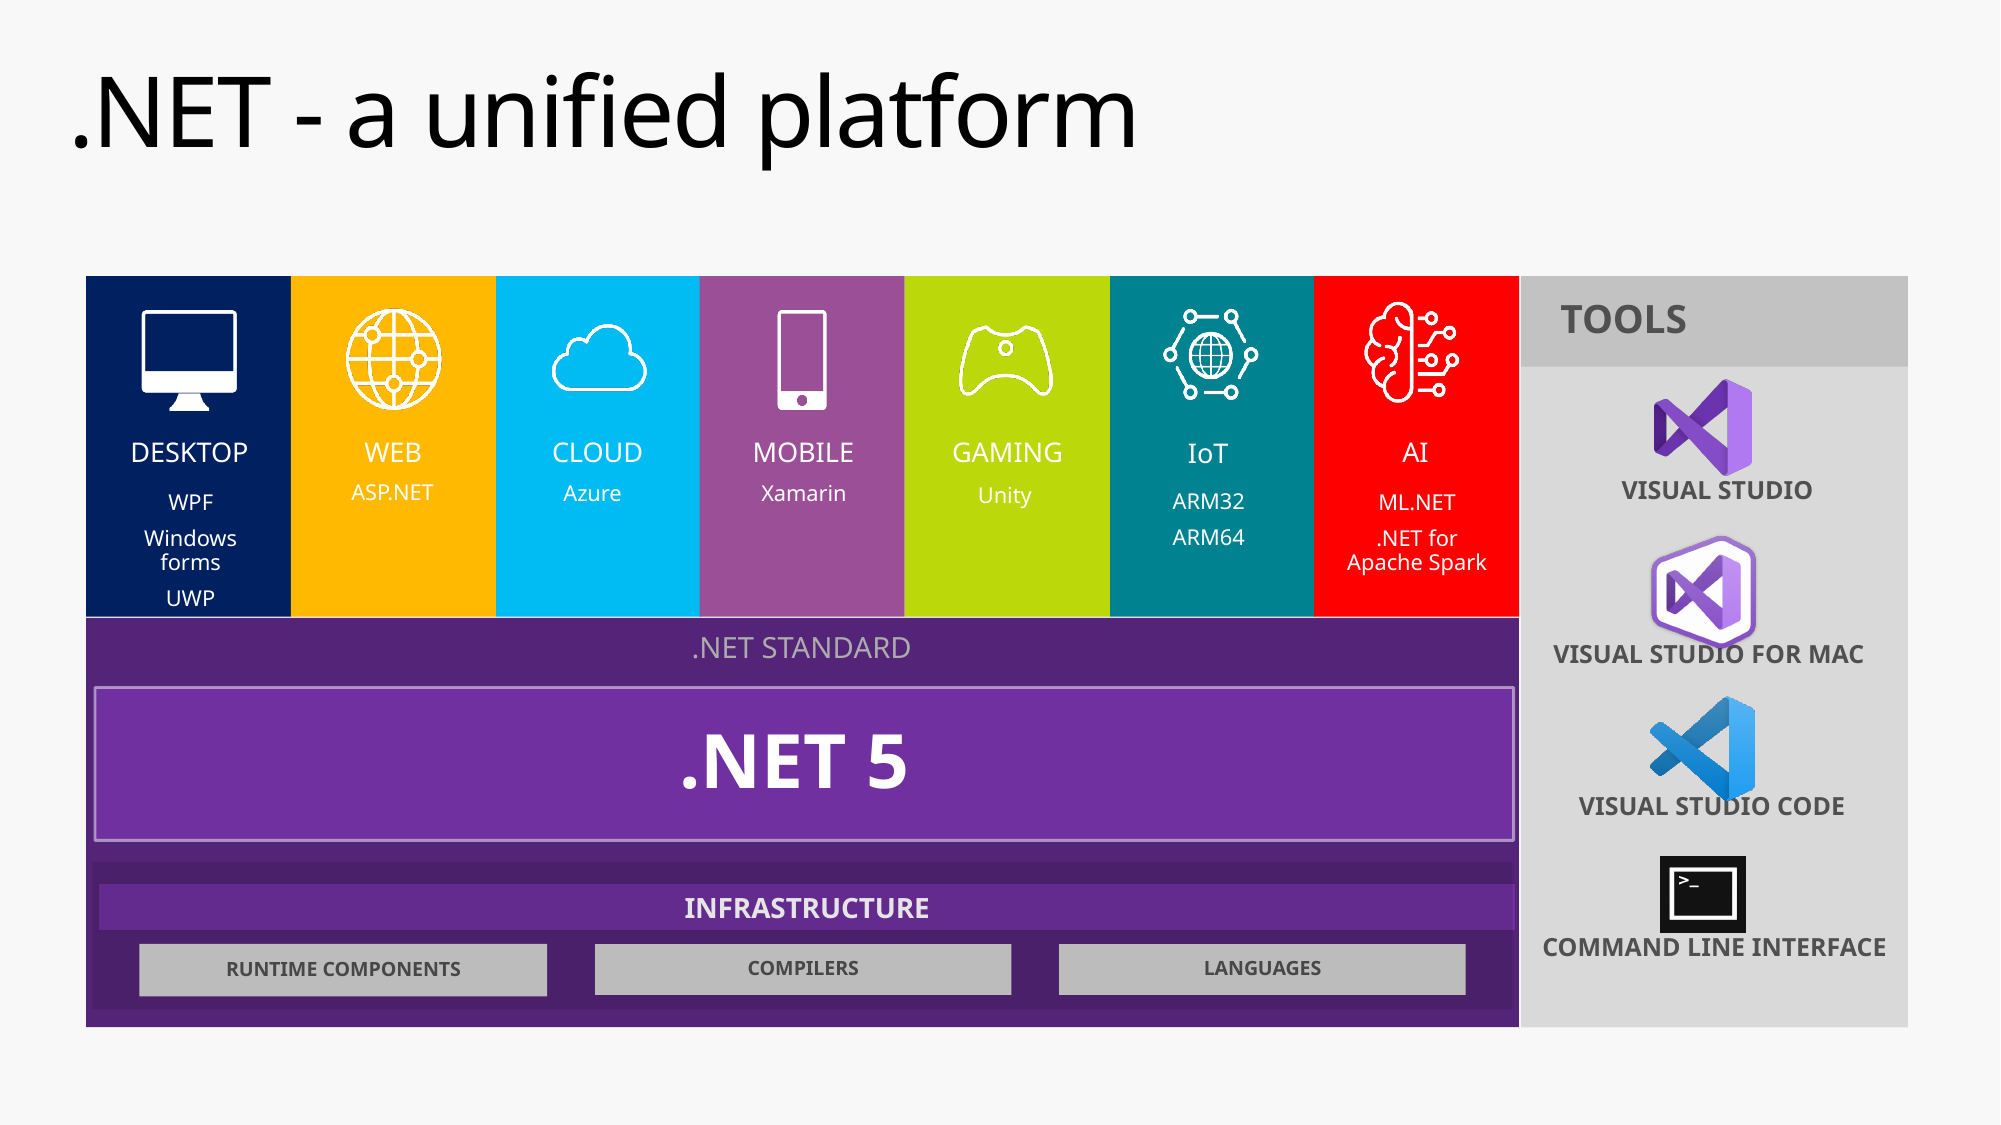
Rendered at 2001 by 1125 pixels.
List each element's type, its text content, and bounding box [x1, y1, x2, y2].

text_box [290, 275, 494, 617]
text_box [1105, 275, 1313, 617]
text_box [85, 617, 1520, 1028]
picture [1650, 696, 1756, 801]
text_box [904, 275, 1105, 617]
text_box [699, 275, 904, 617]
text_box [494, 275, 699, 617]
title .NET - a unified platform [44, 47, 1957, 196]
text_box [85, 275, 290, 617]
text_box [1520, 275, 1909, 1028]
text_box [1313, 275, 1520, 617]
